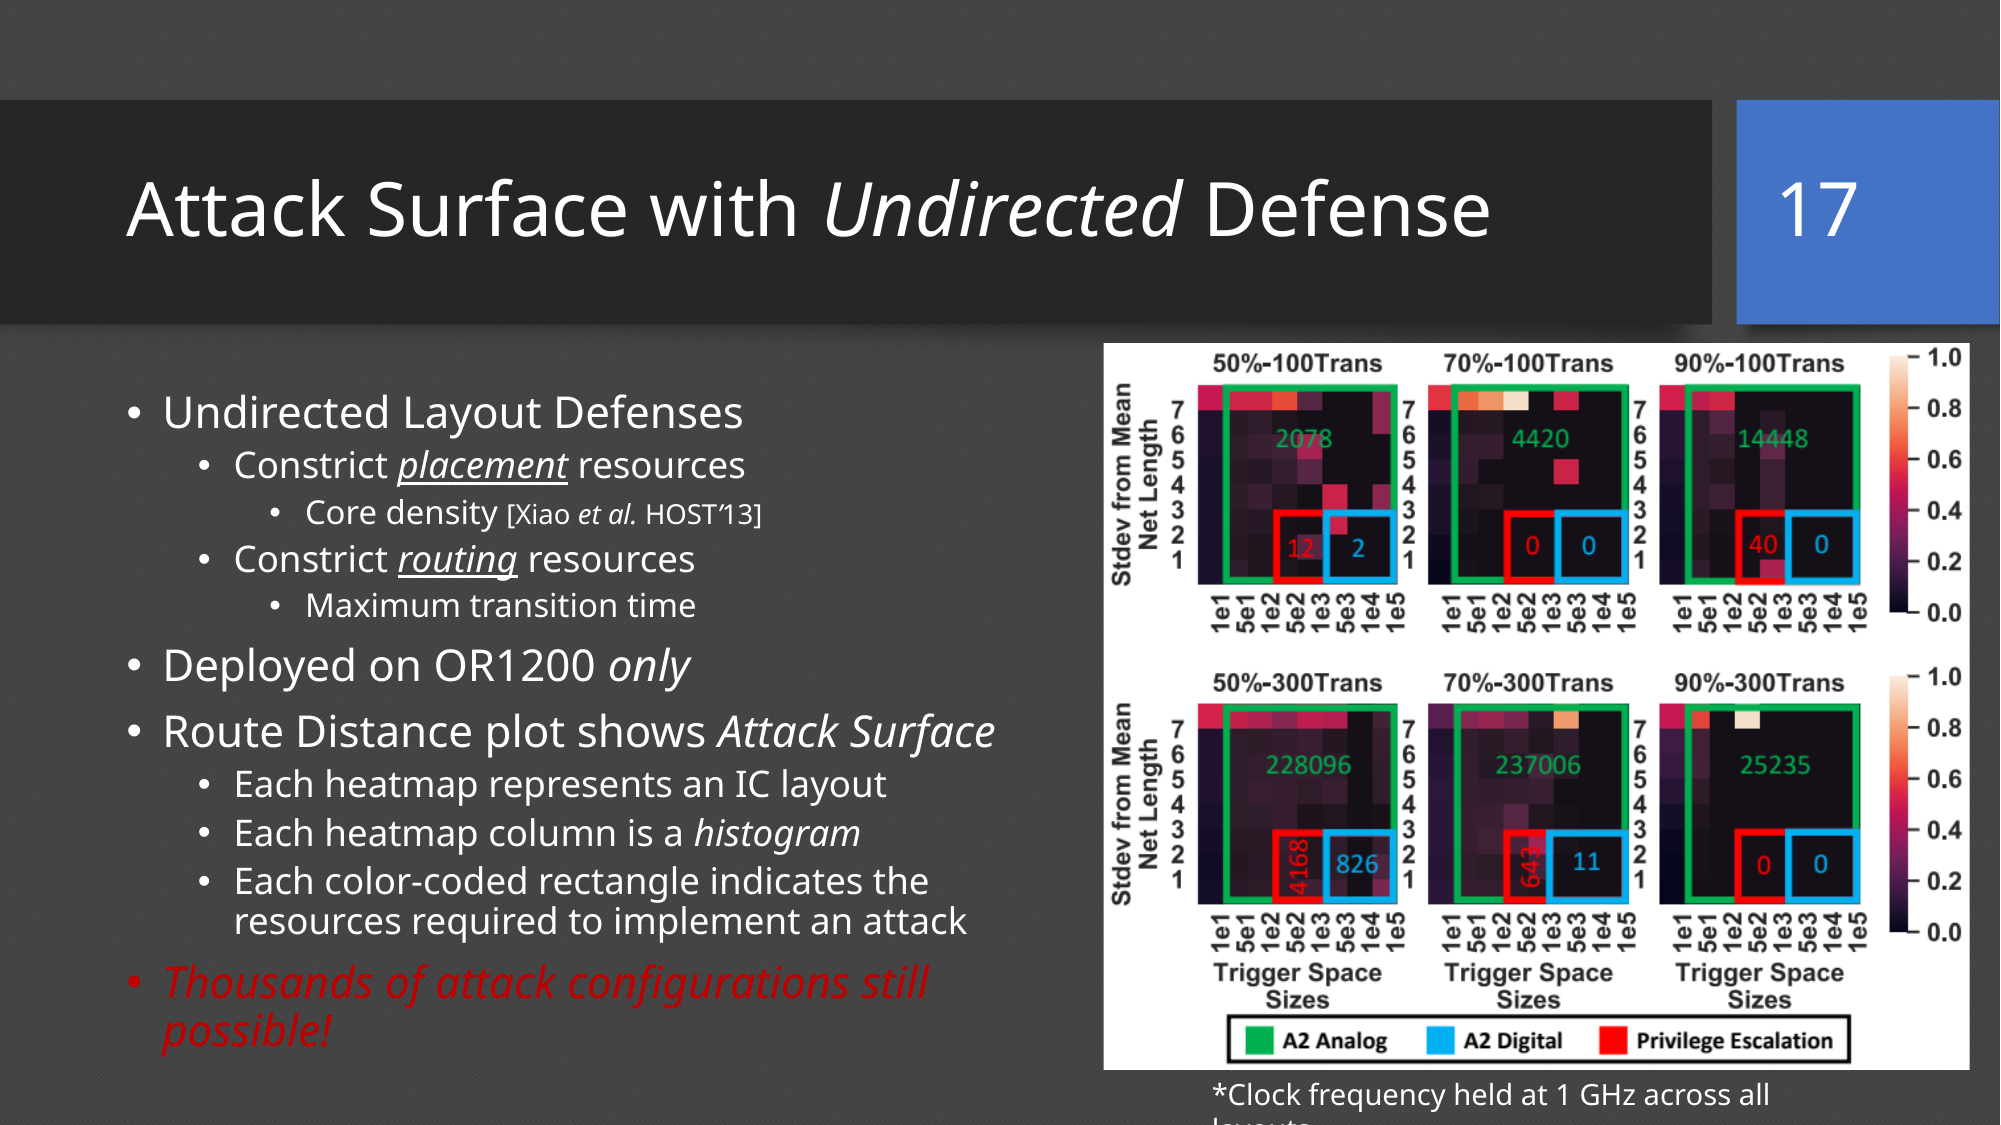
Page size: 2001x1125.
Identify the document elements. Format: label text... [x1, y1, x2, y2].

picture [0, 325, 2000, 1070]
list Undirected Layout Defenses Constrict placement resources Core density [Xiao et al. HOST’13] Constrict routing resources Maximum transition time Deployed on OR1200 only Route Distance plot shows Attack Surface Each heatmap represents an IC layout Each heatmap column is a histogram Each color-coded rectangle indicates the resources required to implement an attack Thousands of attack configurations still possible! [111, 383, 1063, 1070]
title Attack Surface with Undirected Defense [111, 123, 1689, 301]
slide_number 17 [1760, 123, 1950, 303]
text_box *Clock frequency held at 1 GHz across all layouts [1197, 1070, 1877, 1125]
